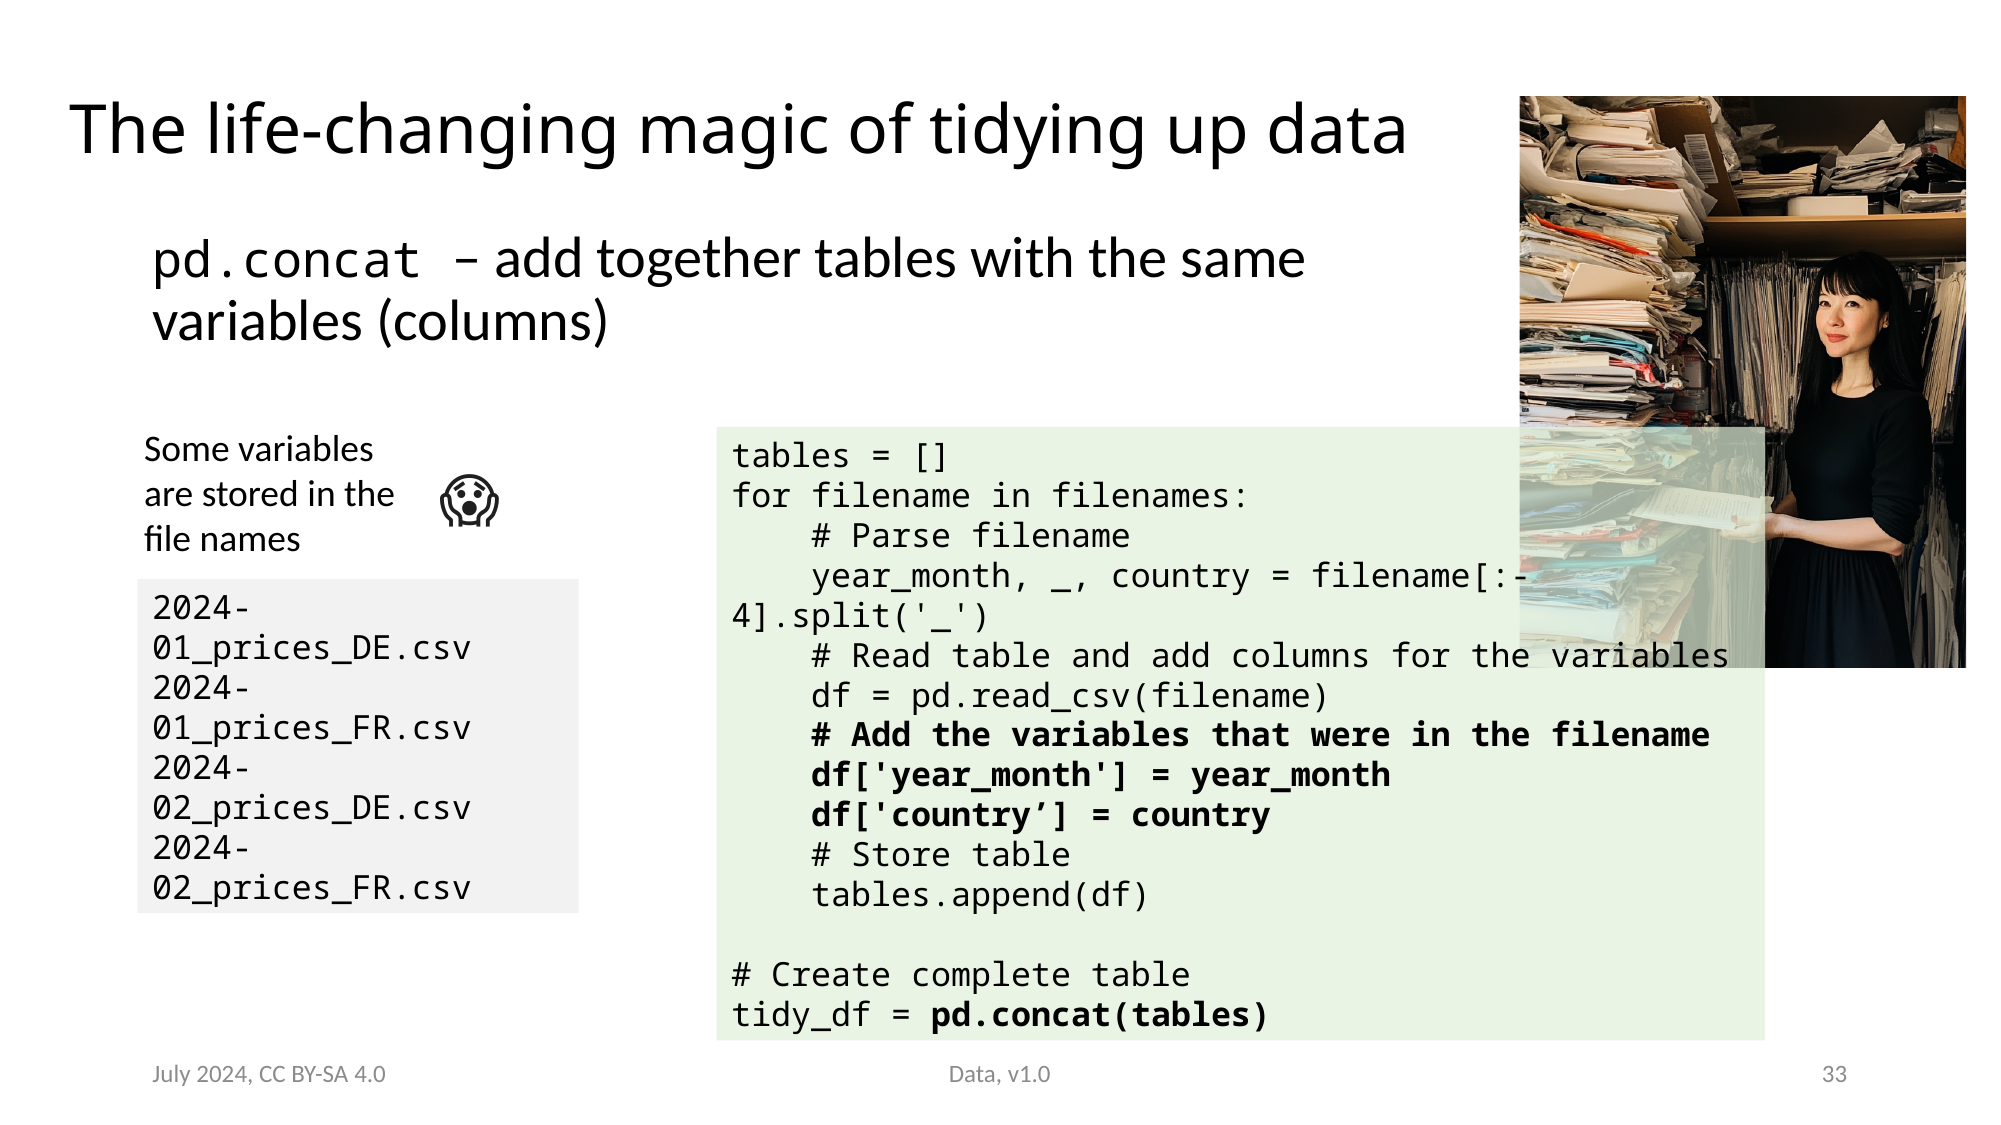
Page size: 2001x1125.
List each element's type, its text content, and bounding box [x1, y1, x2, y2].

text_box Some variables are stored in the file names [129, 416, 413, 567]
text_box 😱 [424, 455, 531, 541]
title The life-changing magic of tidying up data [55, 56, 1556, 206]
list pd.concat – add together tables with the same variables (columns) [137, 219, 1473, 1014]
text_box 2024-01_prices_DE.csv 2024-01_prices_FR.csv 2024-02_prices_DE.csv 2024-02_prices_FR.csv [137, 579, 579, 914]
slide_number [137, 1042, 588, 1103]
footer Data, v1.0 [662, 1042, 1338, 1103]
slide_number 33 [1412, 1042, 1863, 1103]
text_box tables = [] for filename in filenames: # Parse filename year_month, _, country = filename[:-4].split('_') # Read table and add columns for the variables df = pd.read_csv(filename) # Add the variables that were in the filename df['year_month'] = year_month df['country’] = country # Store table tables.append(df) # Create complete table tidy_df = pd.concat(tables) [716, 426, 1766, 1041]
picture [1519, 96, 1967, 668]
